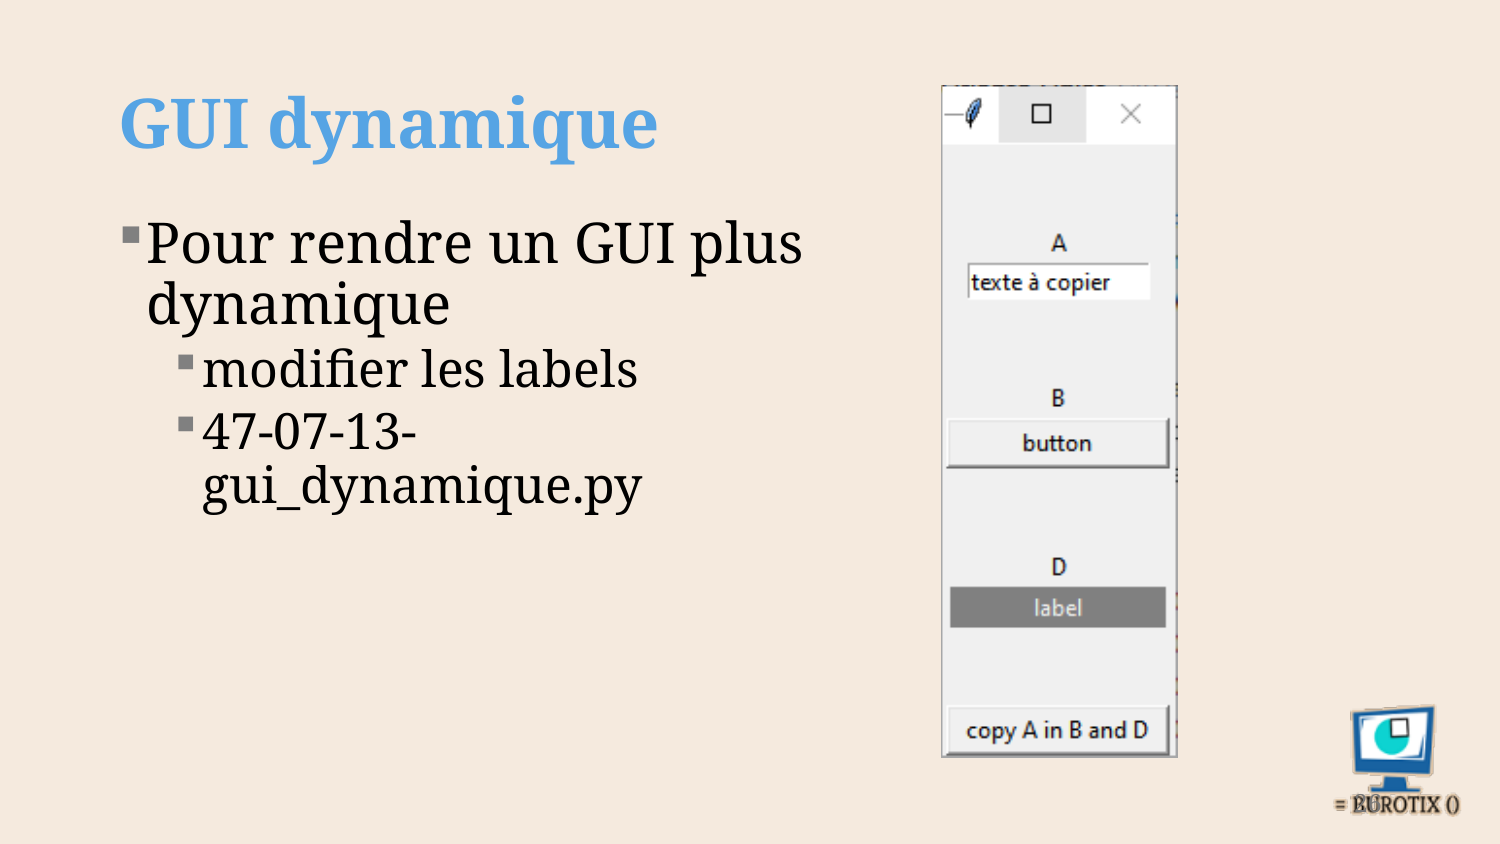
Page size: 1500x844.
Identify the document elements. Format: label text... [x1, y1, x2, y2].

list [940, 85, 1178, 759]
list Pour rendre un GUI plus dynamique modifier les labels 47-07-13-gui_dynamique.py [103, 207, 862, 760]
picture [1332, 703, 1462, 817]
slide_number 26 [1059, 782, 1397, 828]
title GUI dynamique [103, 44, 1397, 208]
